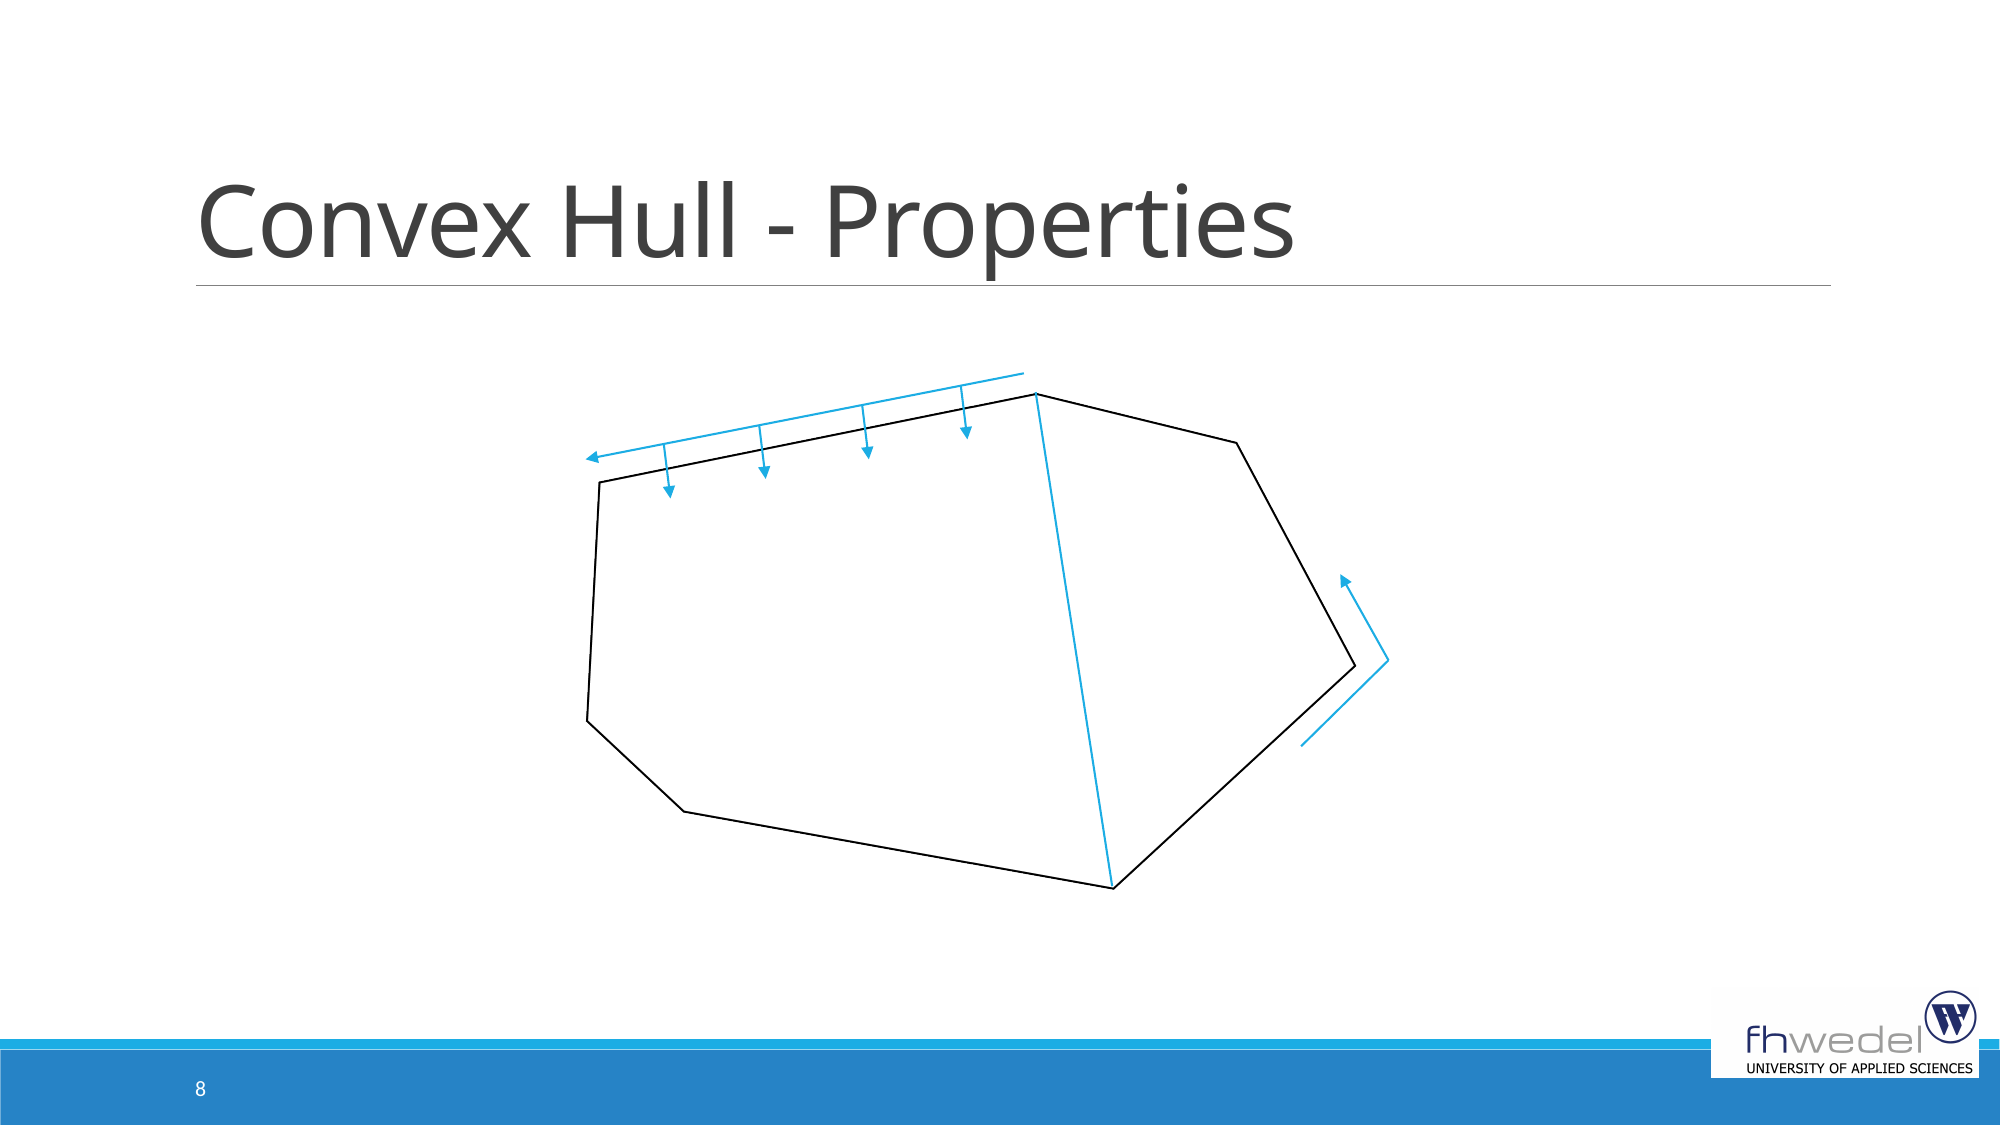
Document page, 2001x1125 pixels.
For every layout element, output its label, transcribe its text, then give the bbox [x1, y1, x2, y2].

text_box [861, 405, 870, 460]
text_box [960, 385, 968, 440]
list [1119, 391, 1358, 891]
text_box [663, 444, 671, 499]
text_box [1035, 391, 1113, 887]
picture [1711, 987, 1979, 1078]
slide_number 8 [180, 1057, 396, 1118]
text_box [758, 424, 767, 480]
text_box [585, 372, 1025, 460]
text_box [1339, 573, 1389, 656]
title Convex Hull - Properties [180, 47, 1830, 285]
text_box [1300, 659, 1389, 747]
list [584, 464, 1034, 891]
